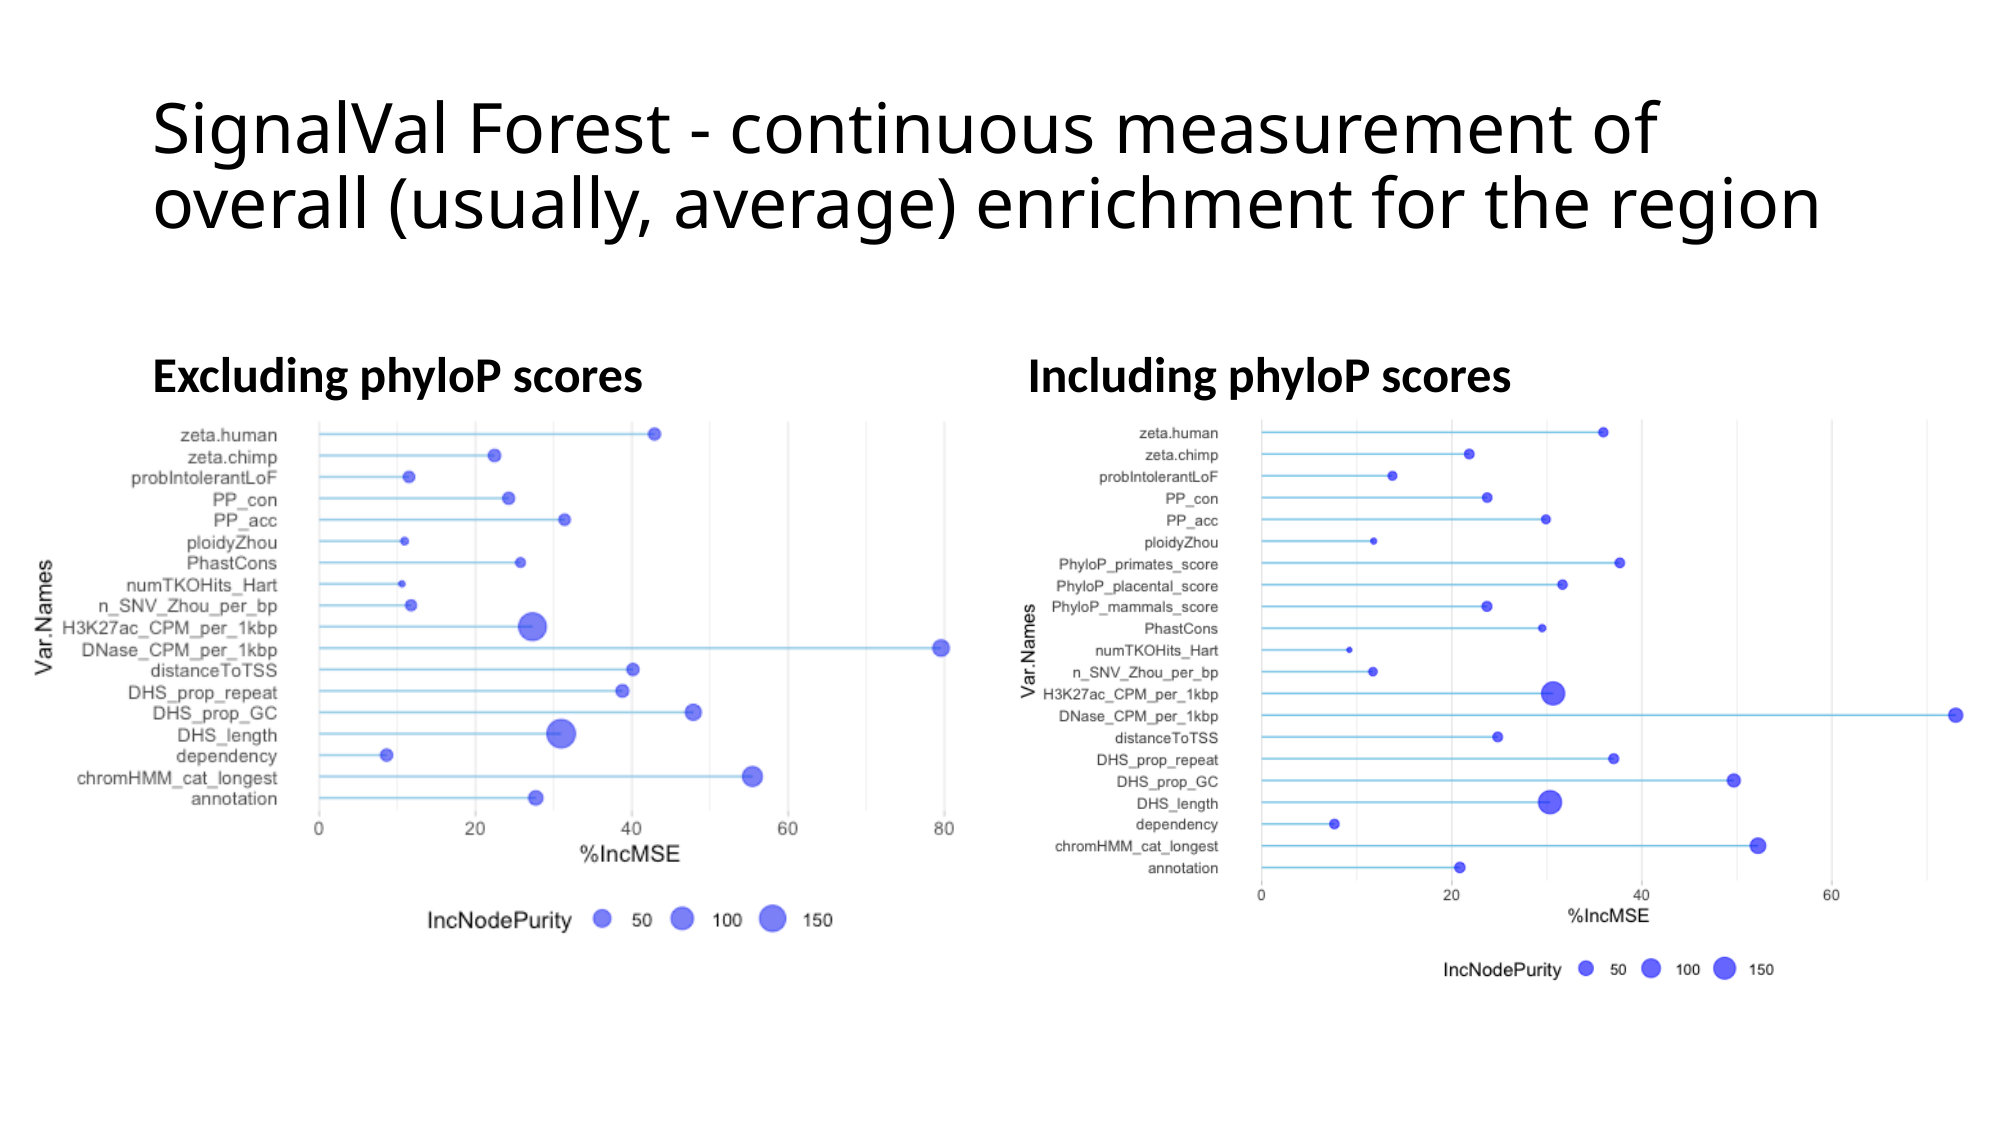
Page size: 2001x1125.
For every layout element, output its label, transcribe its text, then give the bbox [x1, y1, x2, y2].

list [1012, 410, 2000, 1002]
picture [24, 410, 984, 960]
list Excluding phyloP scores [137, 275, 984, 410]
title SignalVal Forest - continuous measurement of overall (usually, average) enrichment for the region [137, 59, 1863, 278]
list Including phyloP scores [1012, 275, 1863, 410]
